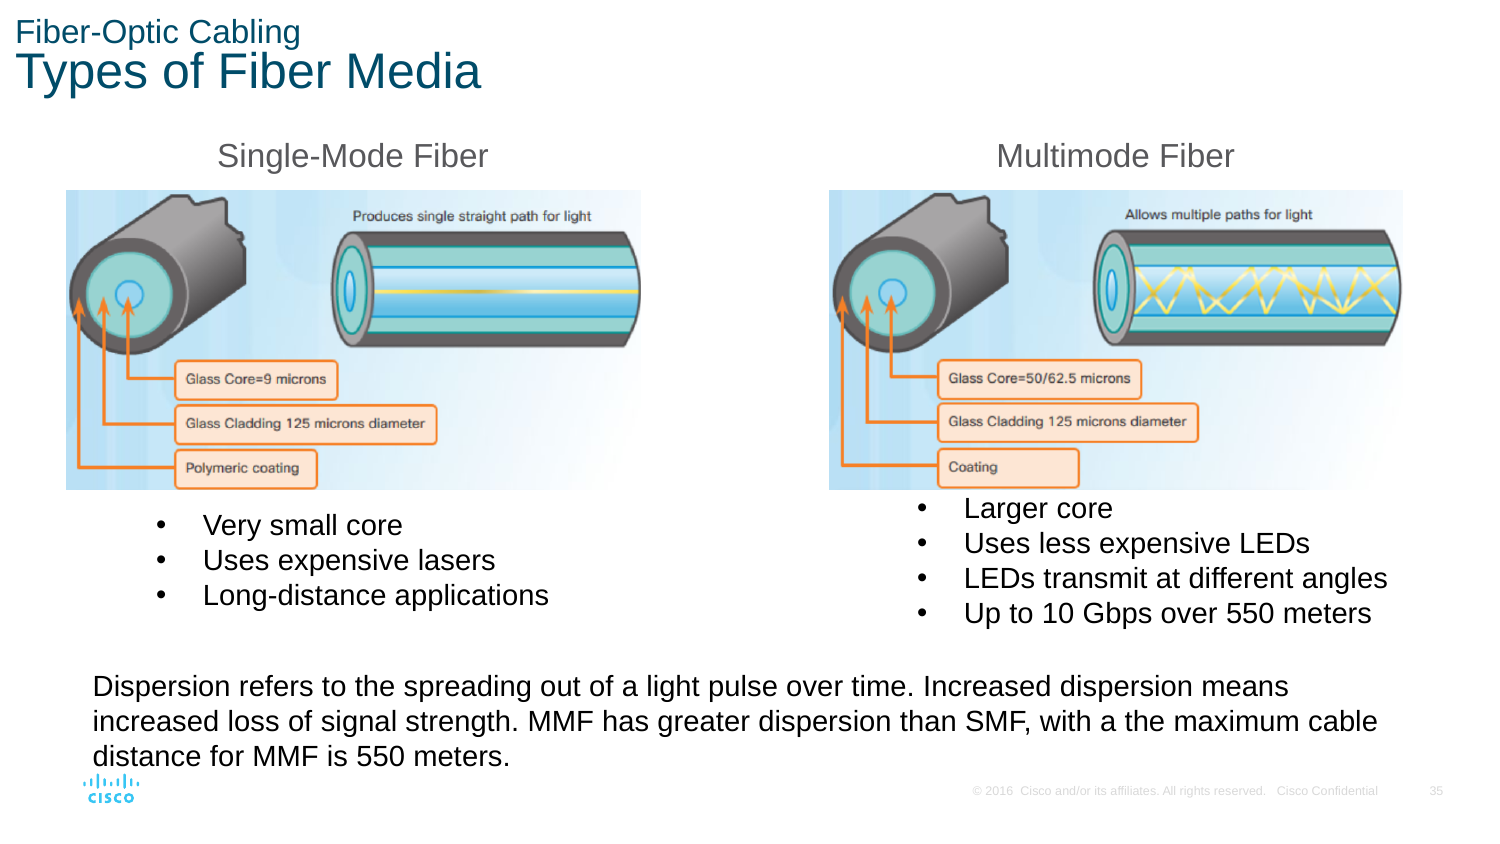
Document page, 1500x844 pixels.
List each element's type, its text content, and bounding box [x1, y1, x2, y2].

picture [65, 189, 641, 491]
text_box Dispersion refers to the spreading out of a light pulse over time. Increased dispersion means increased loss of signal strength. MMF has greater dispersion than SMF, with a the maximum cable distance for MMF is 550 meters. [77, 660, 1422, 780]
text_box Multimode Fiber [981, 127, 1251, 182]
text_box Larger core Uses less expensive LEDs LEDs transmit at different angles Up to 10 Gbps over 550 meters [902, 496, 1404, 638]
title Fiber-Optic Cabling Types of Fiber Media [0, 0, 1369, 119]
text_box Single-Mode Fiber [202, 127, 504, 182]
picture [828, 189, 1404, 490]
text_box Very small core Uses expensive lasers Long-distance applications [141, 499, 565, 619]
